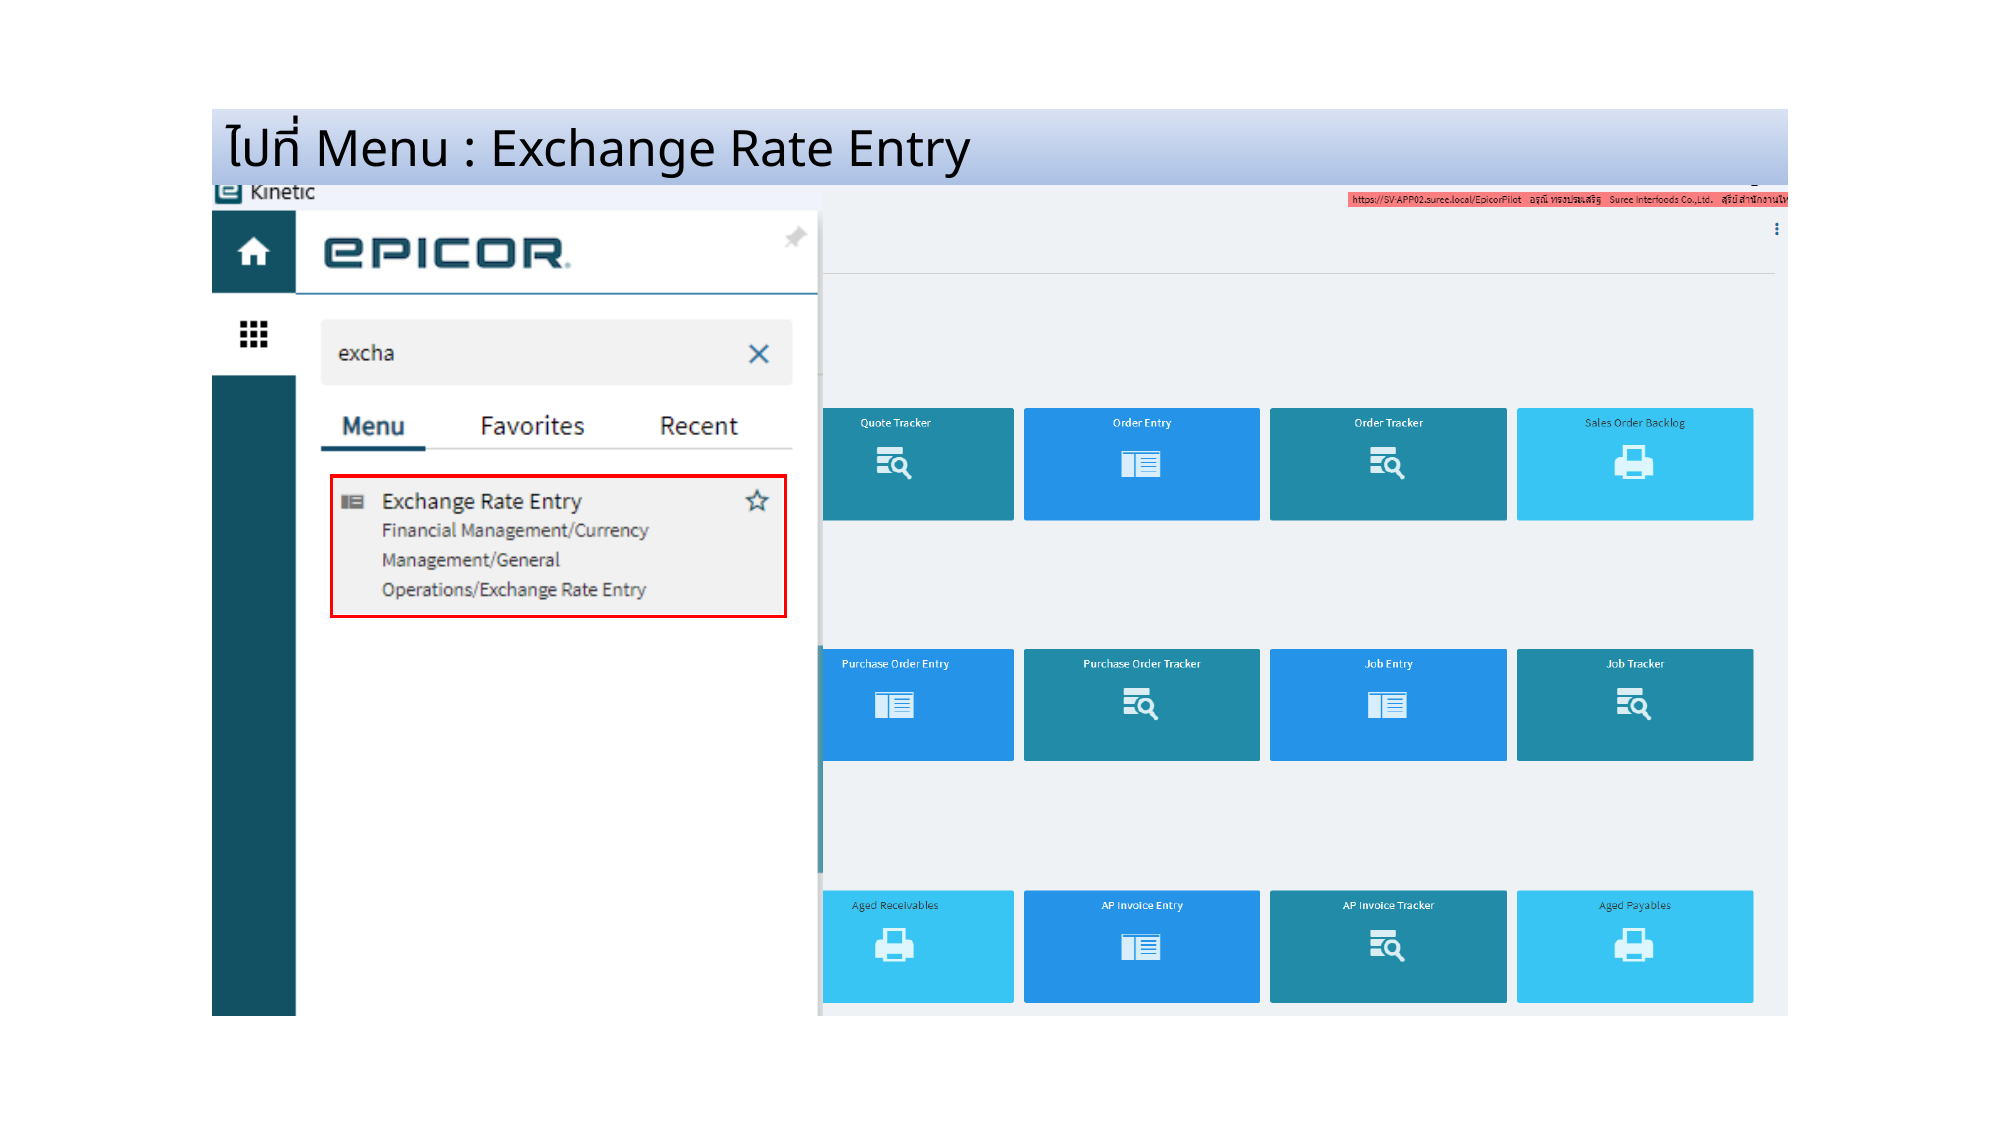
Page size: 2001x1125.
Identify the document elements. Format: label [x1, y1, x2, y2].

text_box [212, 109, 1788, 1016]
